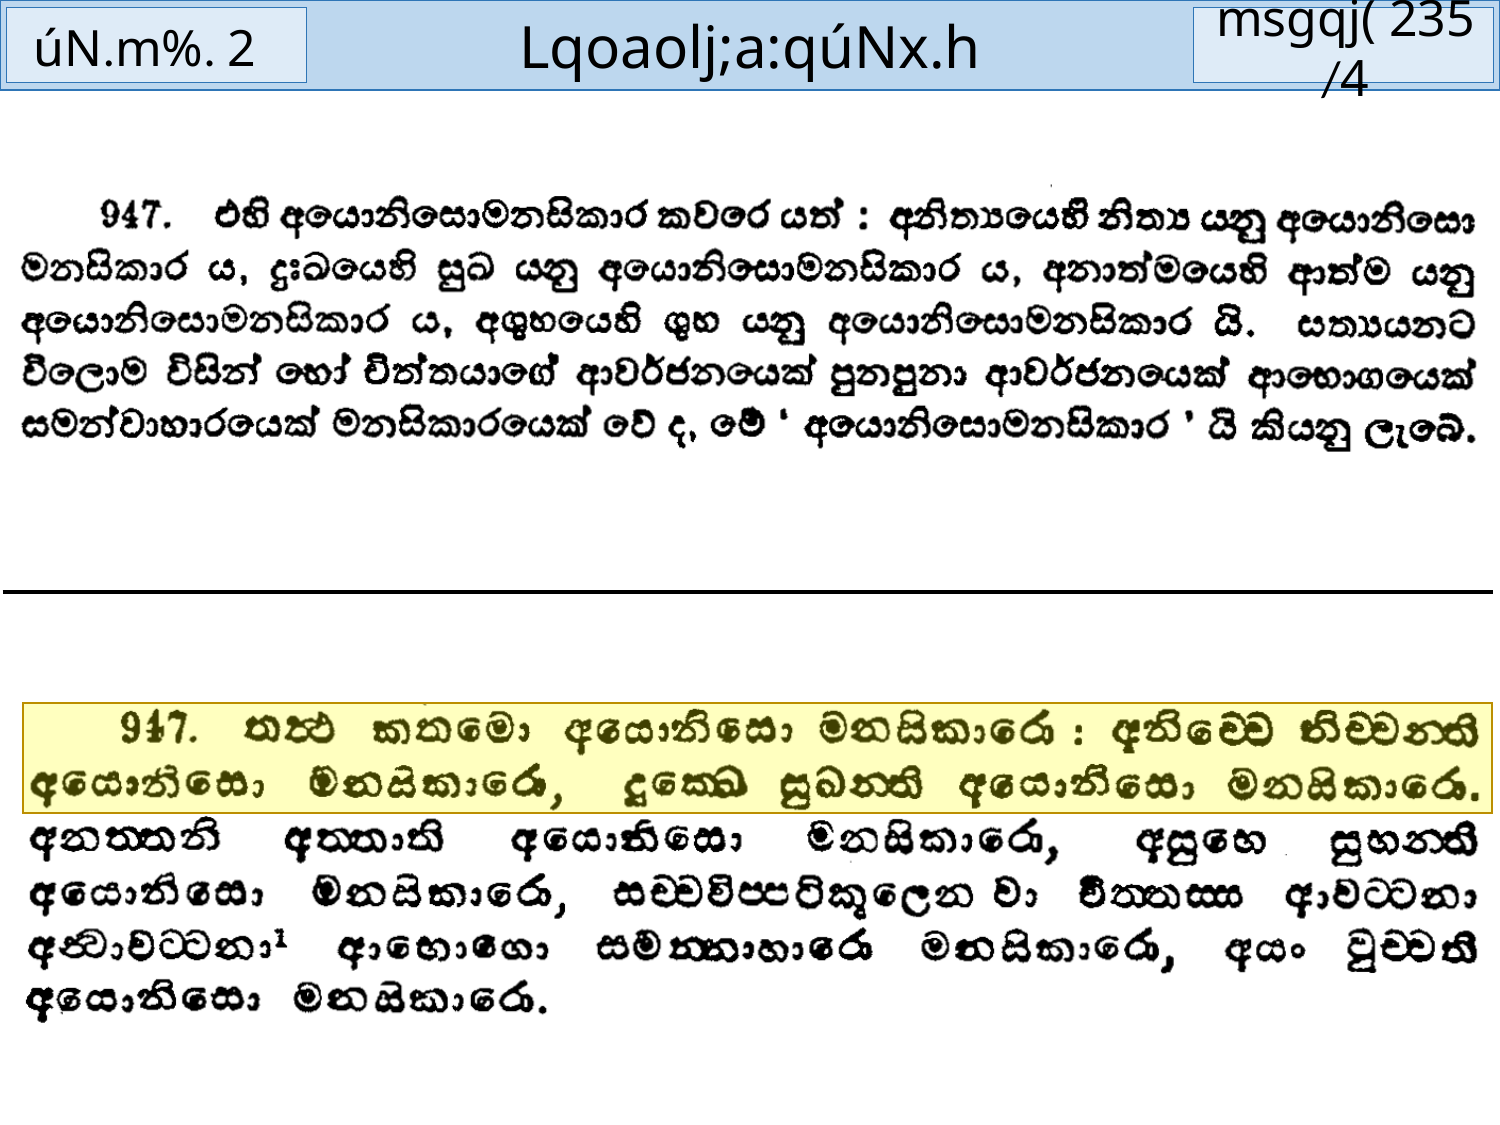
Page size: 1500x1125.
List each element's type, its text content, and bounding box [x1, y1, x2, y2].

text_box úN.m%. 2 [6, 10, 308, 82]
text_box Lqoaolj;a:qúNx.h [316, 9, 1184, 81]
picture [8, 694, 1492, 1025]
picture [6, 179, 1497, 472]
text_box msgqj( 235/4 [1194, 10, 1497, 82]
